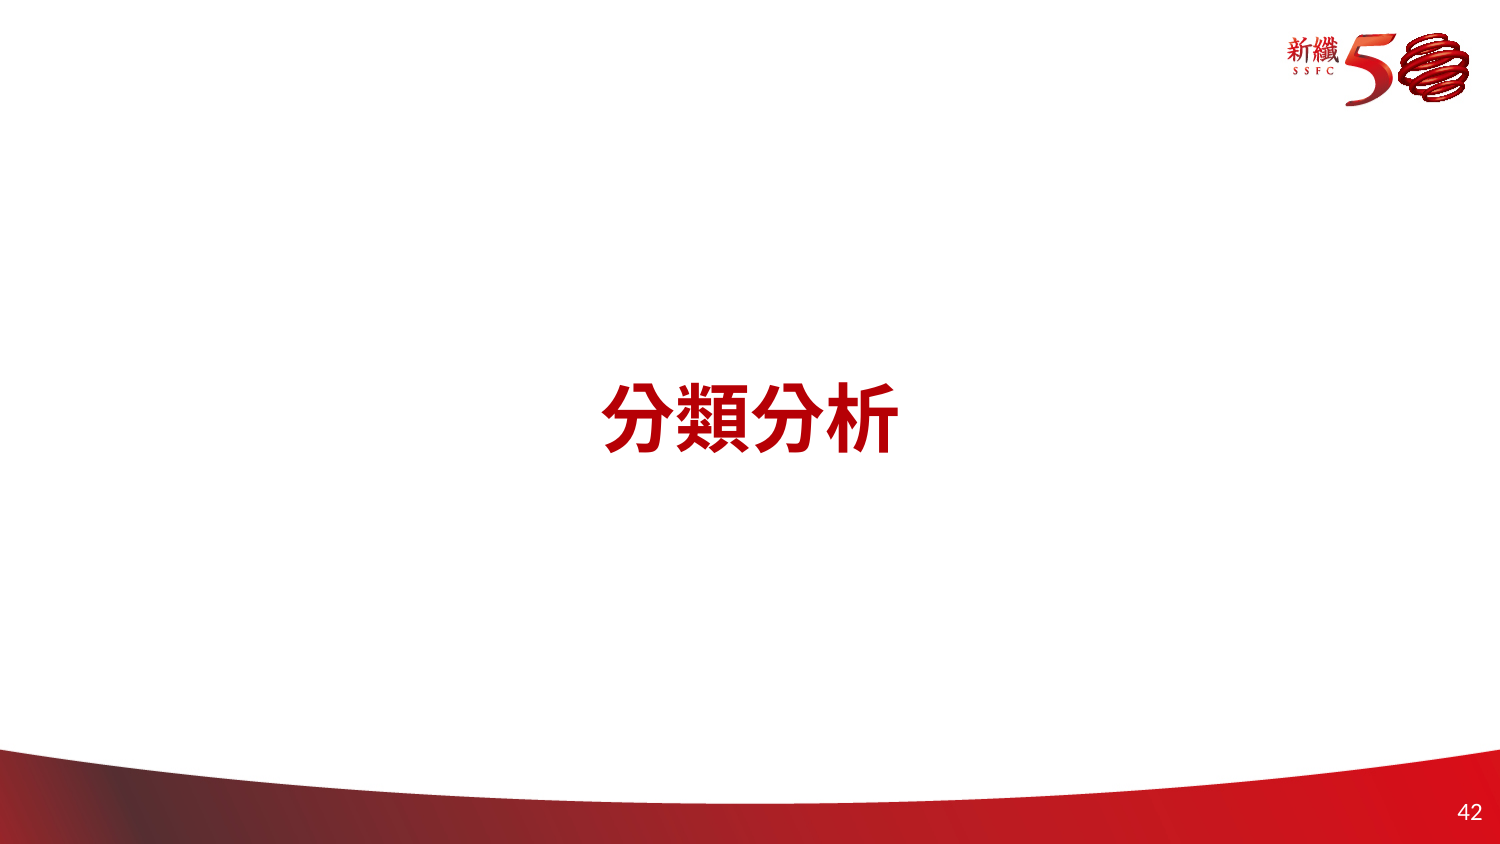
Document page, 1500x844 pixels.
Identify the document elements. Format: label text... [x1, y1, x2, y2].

picture [0, 0, 1500, 844]
slide_number 41 [1156, 788, 1495, 833]
title 分類分析 [177, 351, 1323, 493]
